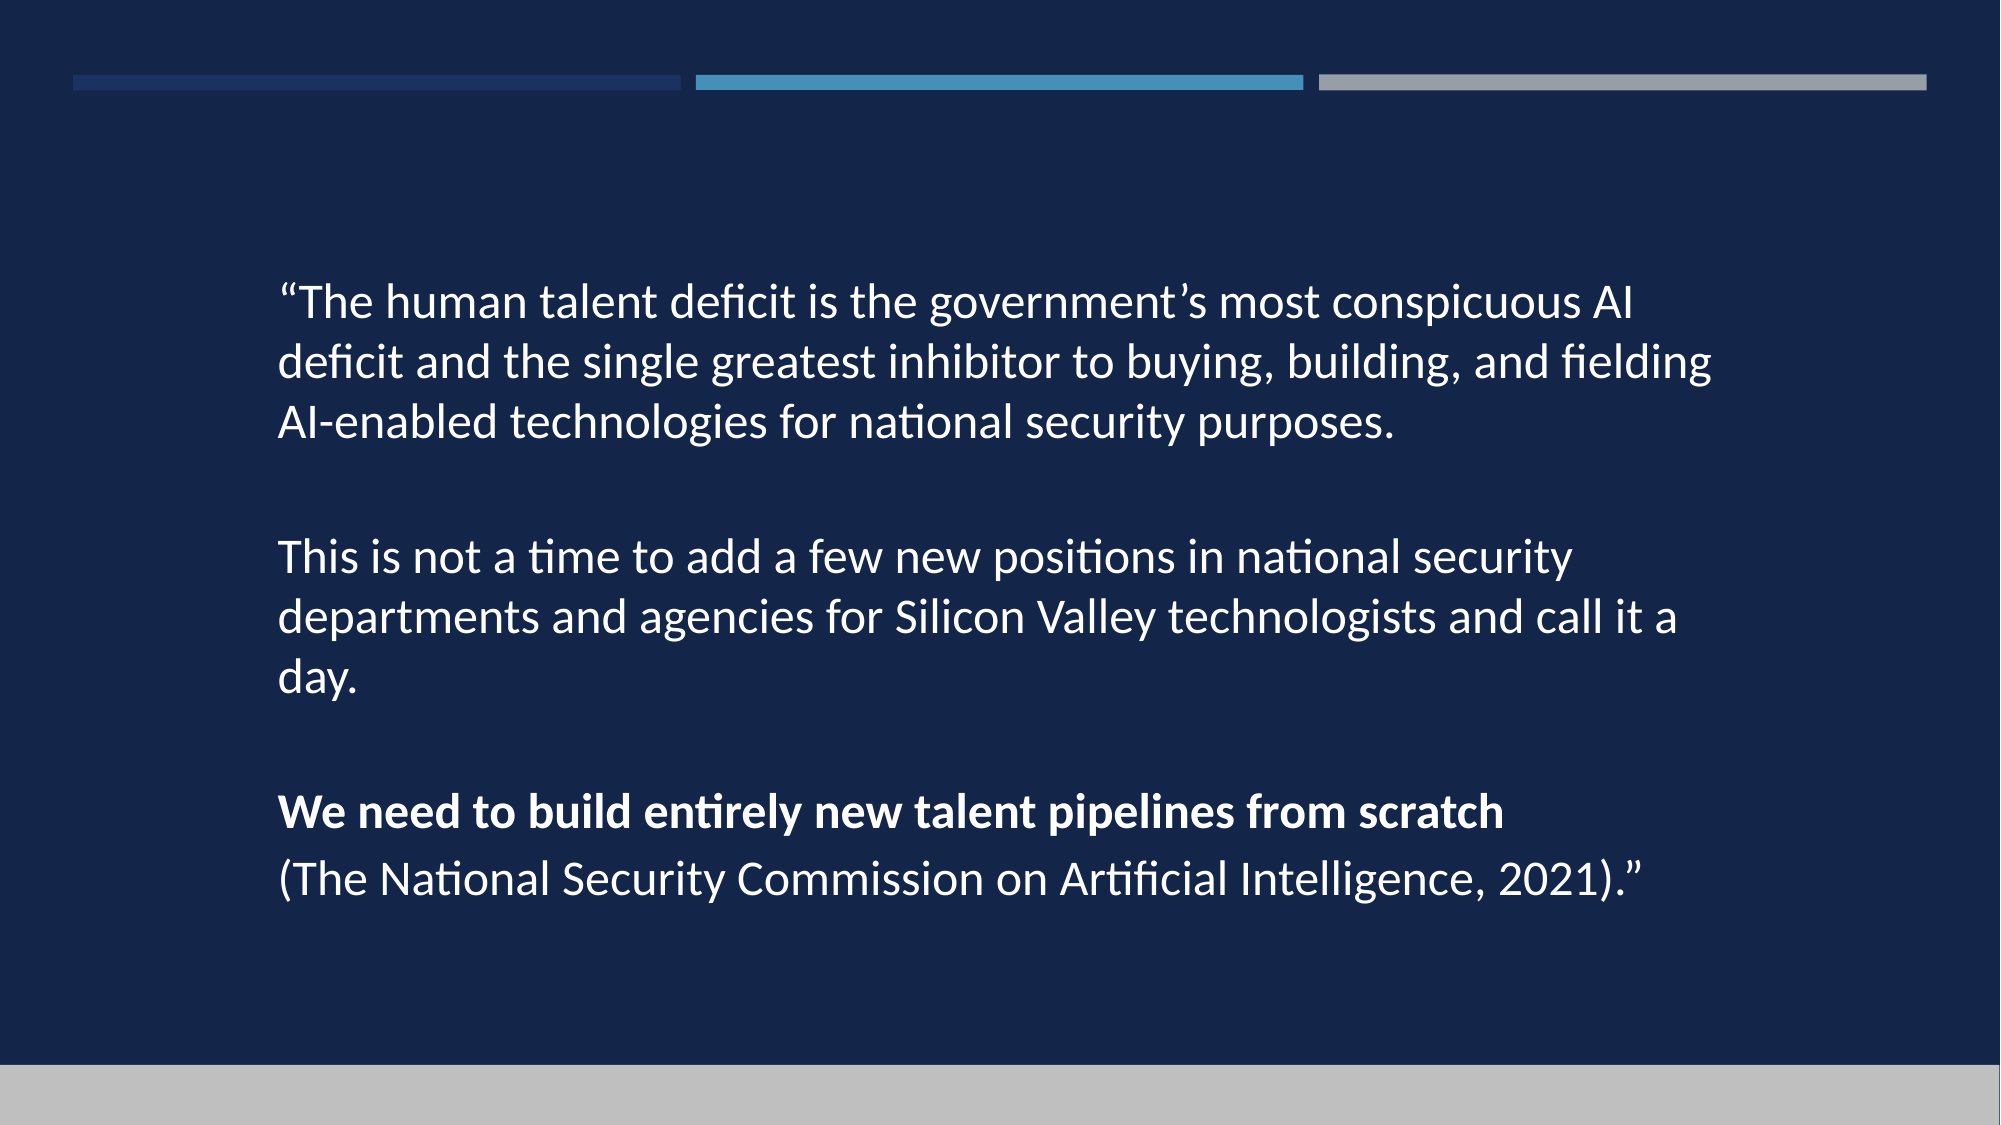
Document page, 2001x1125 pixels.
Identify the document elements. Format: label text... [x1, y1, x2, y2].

list “The human talent deficit is the government’s most conspicuous AI deficit and the single greatest inhibitor to buying, building, and fielding AI-enabled technologies for national security purposes. This is not a time to add a few new positions in national security departments and agencies for Silicon Valley technologists and call it a day. We need to build entirely new talent pipelines from scratch (The National Security Commission on Artificial Intelligence, 2021).” [242, 196, 1758, 978]
